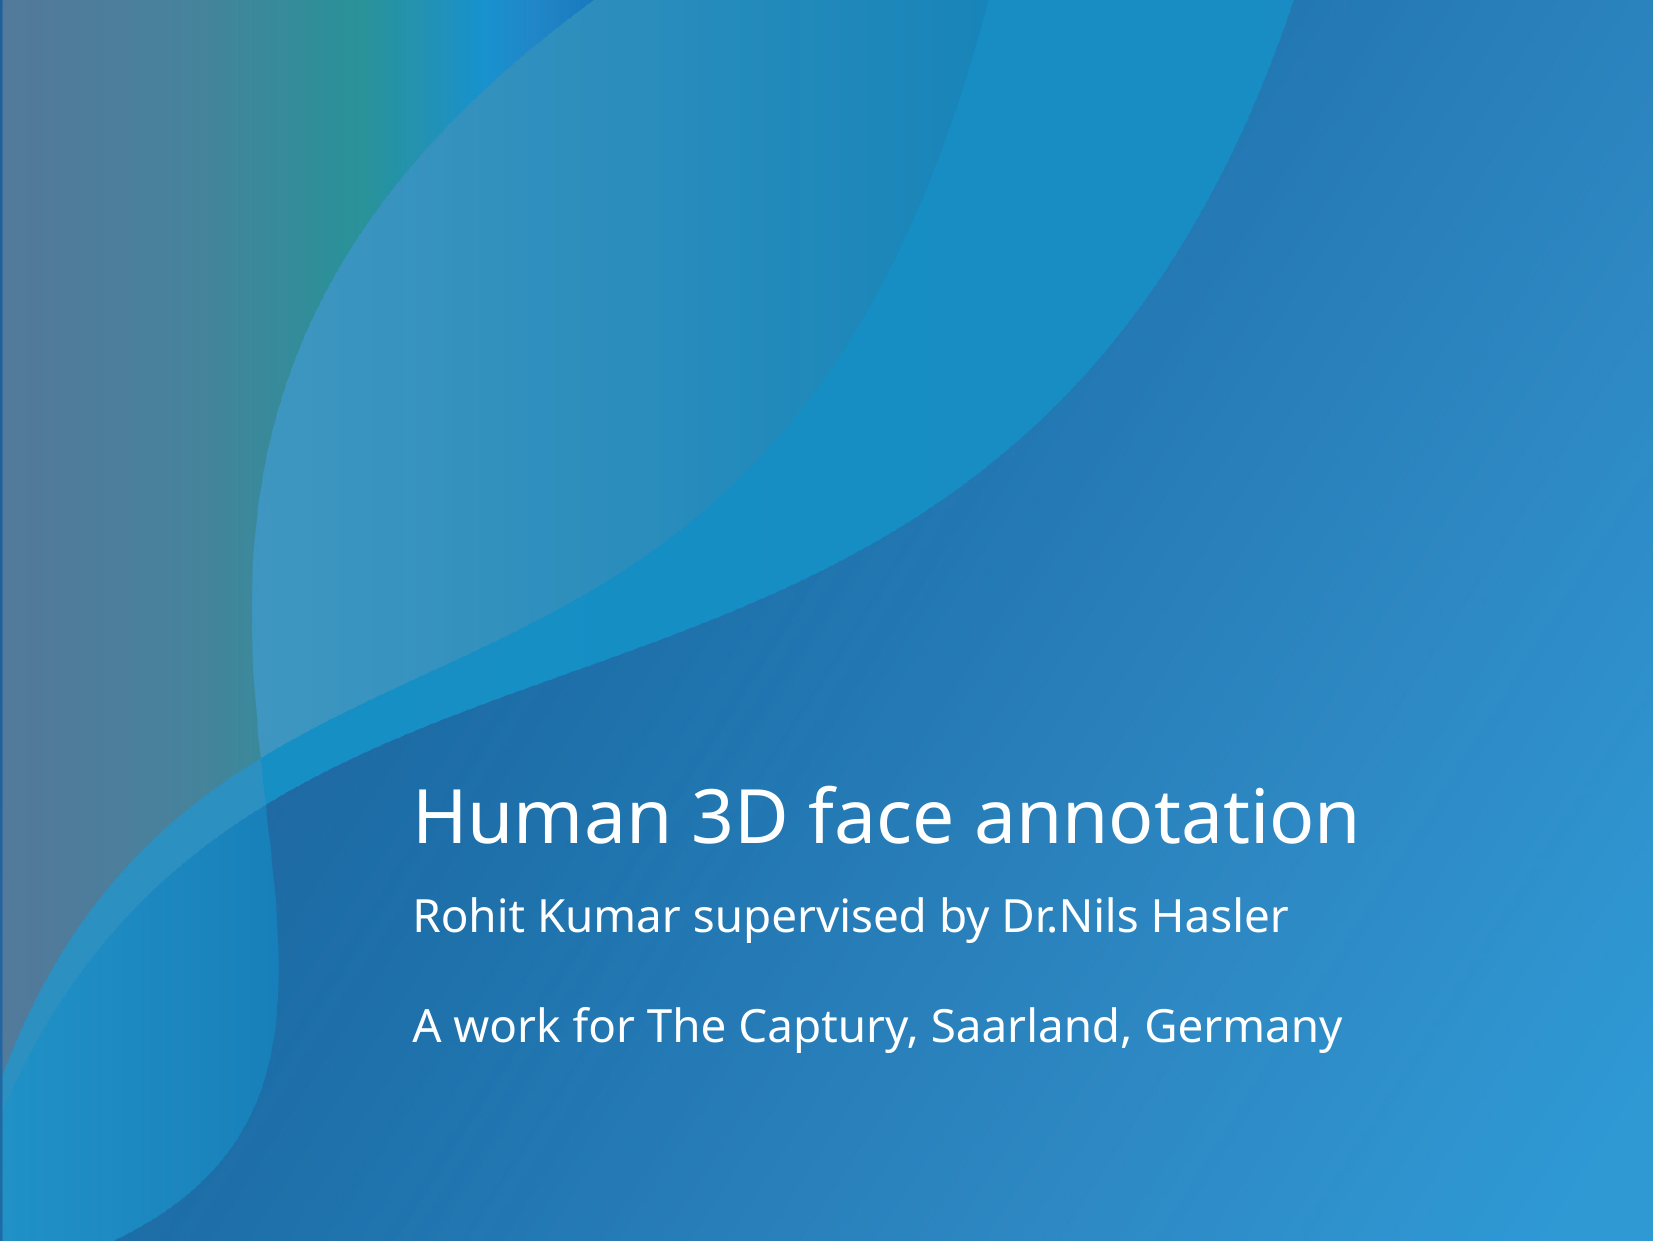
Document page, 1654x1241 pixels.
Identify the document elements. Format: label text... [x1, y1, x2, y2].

text_box Human 3D face annotation [412, 702, 1496, 925]
picture [0, 0, 1653, 1241]
text_box Rohit Kumar supervised by Dr.Nils Hasler A work for The Captury, Saarland, Germany [412, 863, 1425, 1130]
